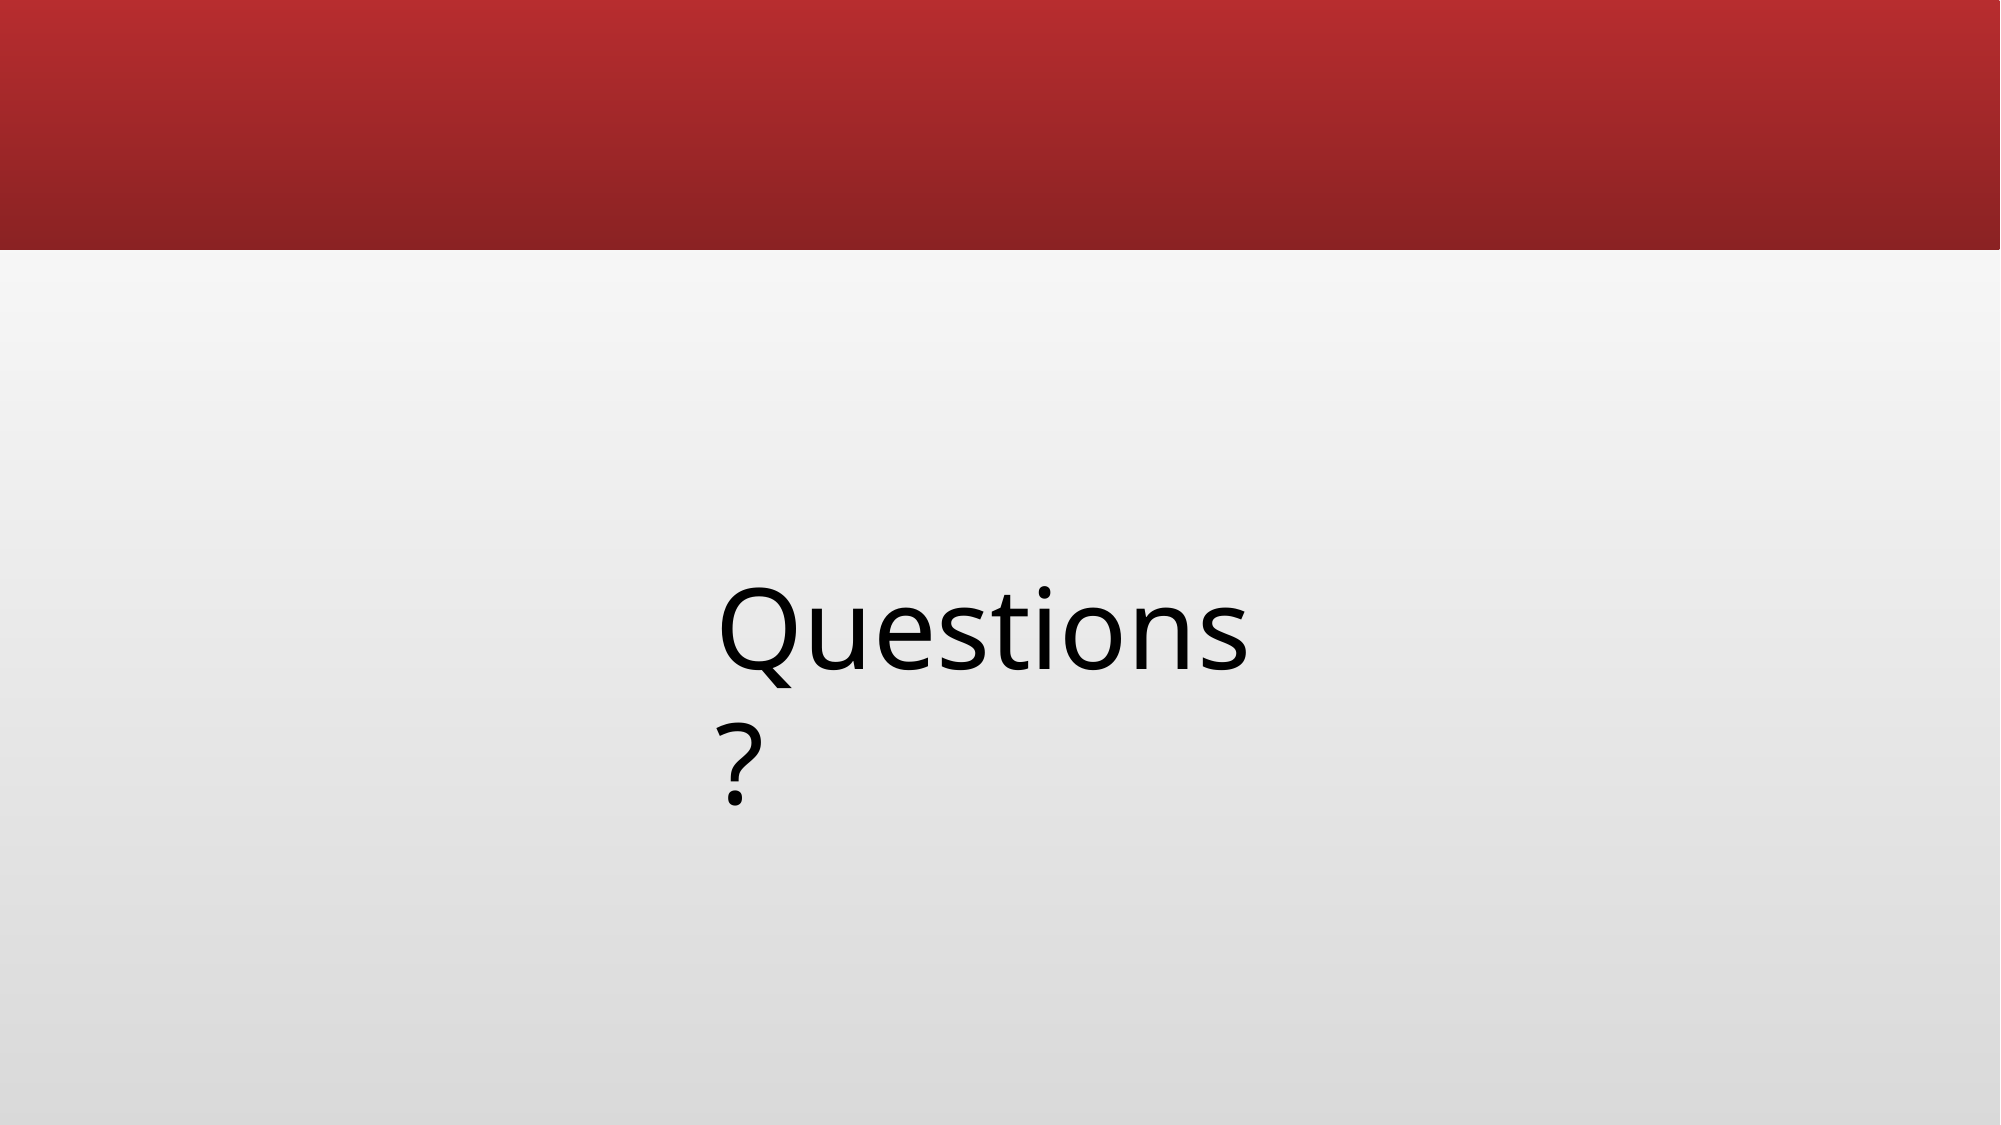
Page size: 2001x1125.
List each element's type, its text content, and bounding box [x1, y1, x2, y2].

text_box Questions? [701, 549, 1299, 835]
